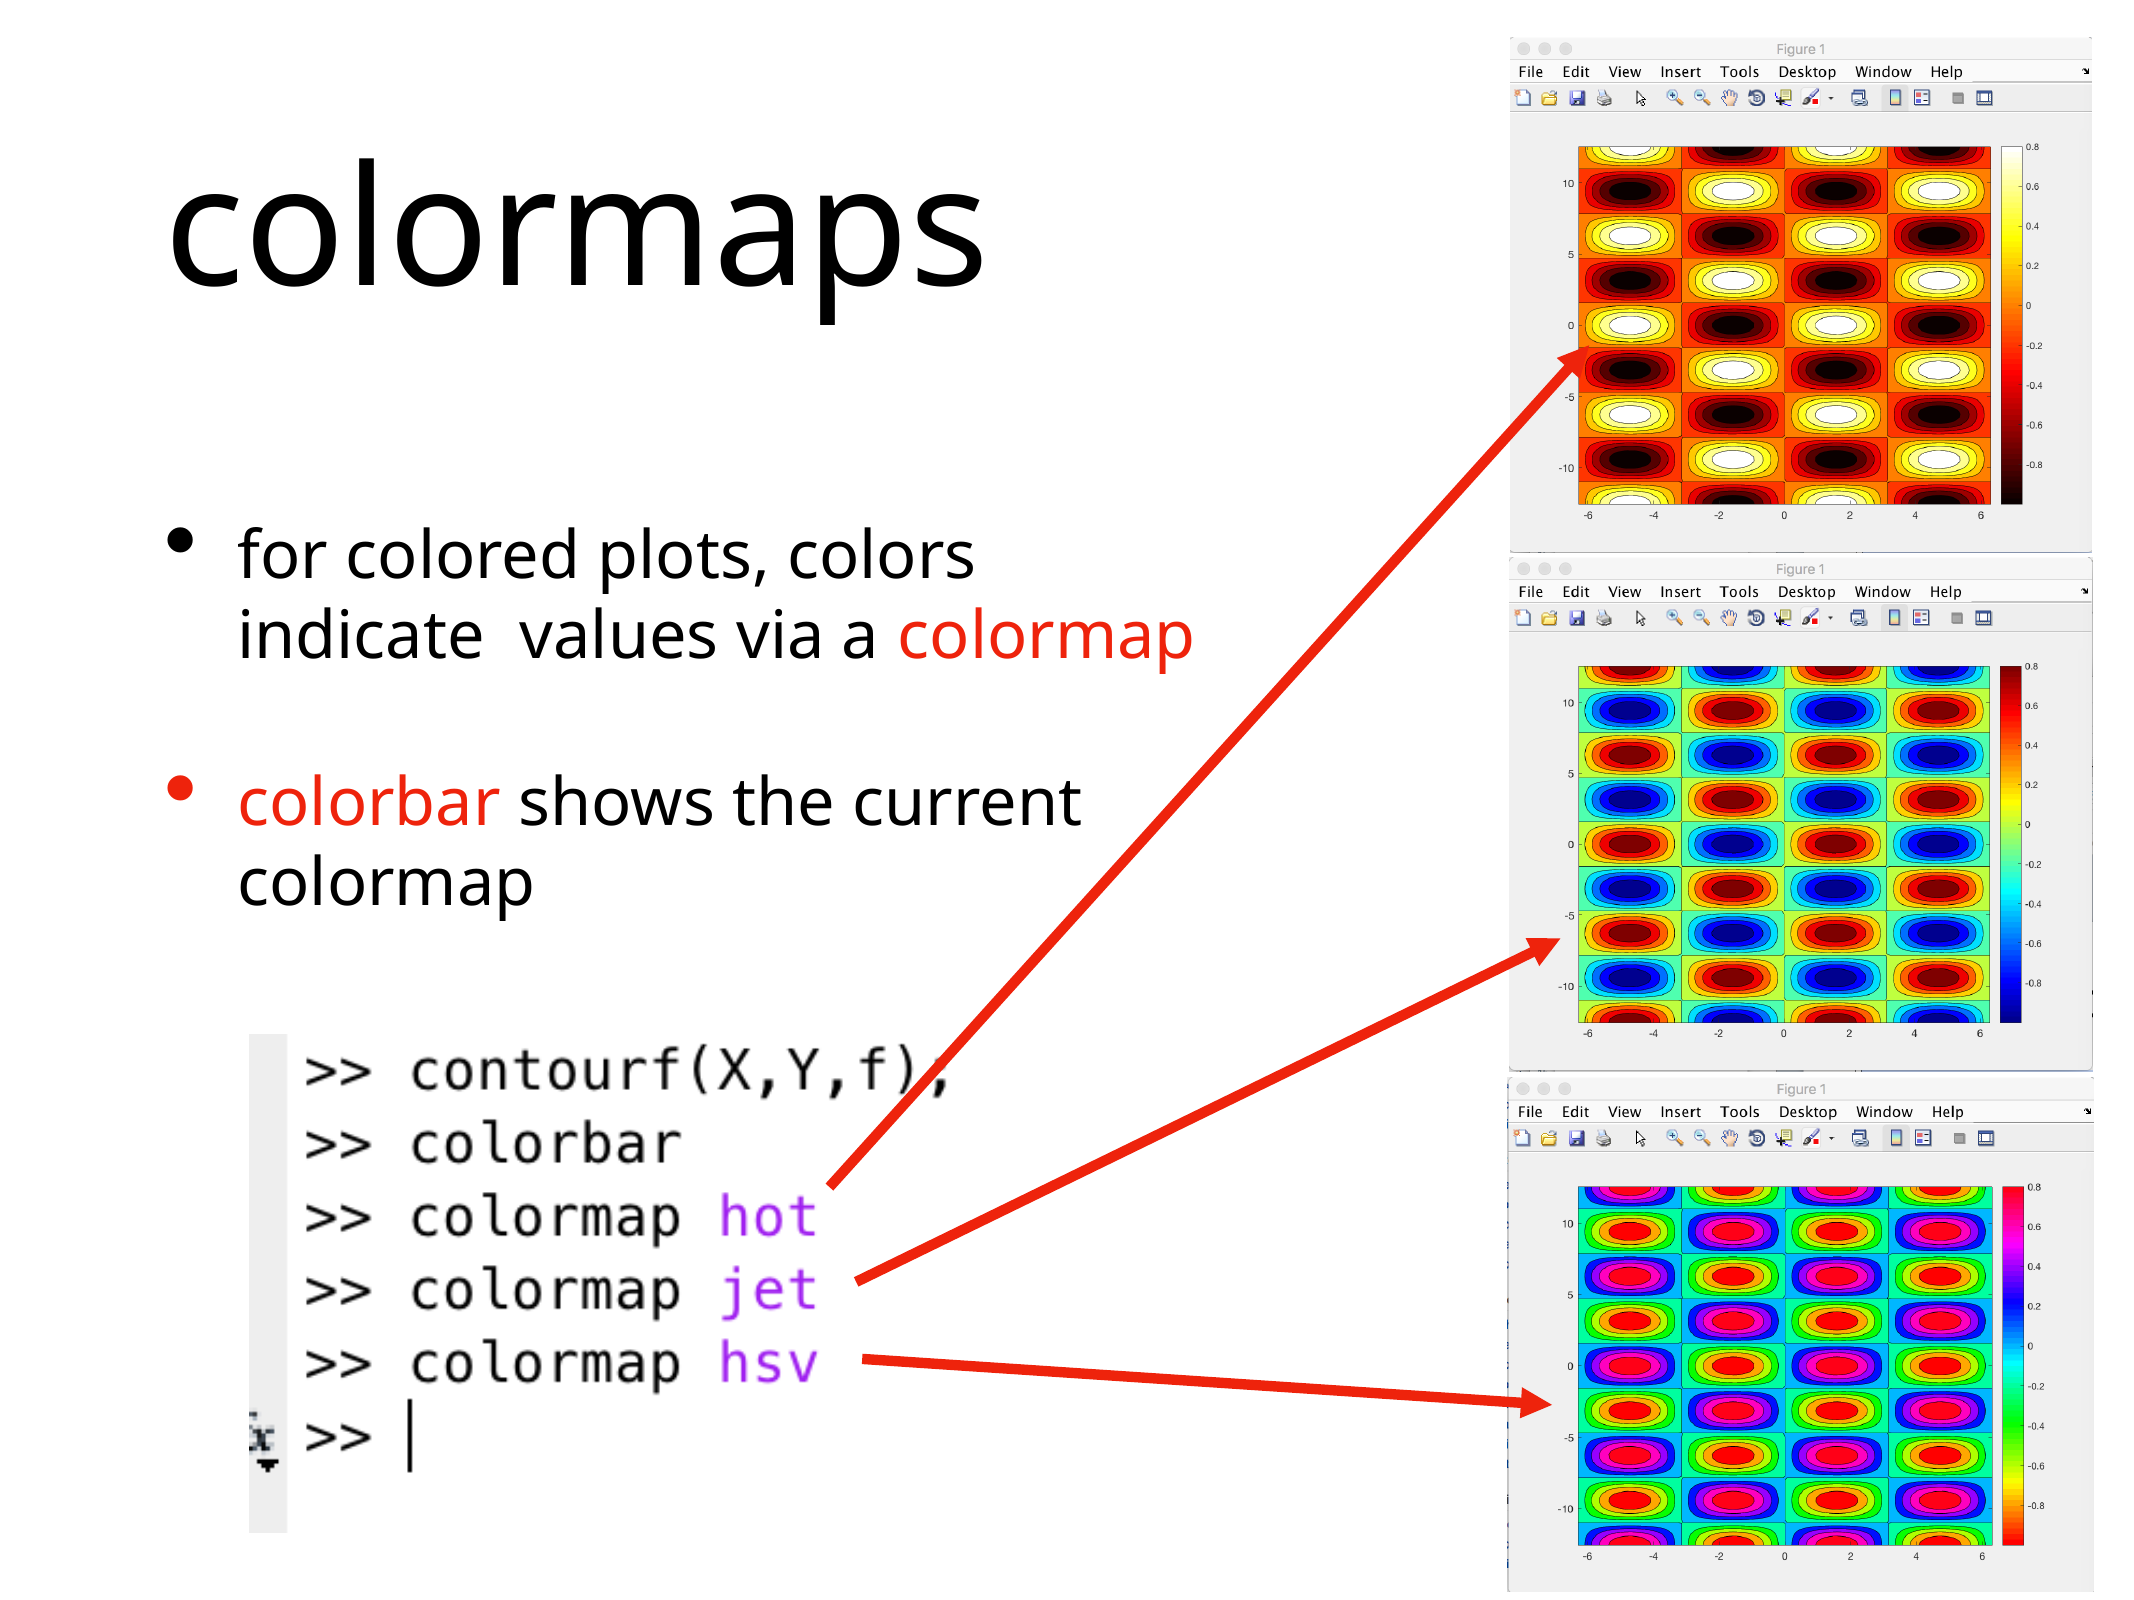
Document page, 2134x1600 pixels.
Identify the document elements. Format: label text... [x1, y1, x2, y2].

picture [1509, 557, 2093, 1073]
picture [1507, 1076, 2094, 1592]
picture [1509, 37, 2092, 553]
title colormaps [155, 41, 1509, 397]
list for colored plots, colors indicate values via a colormap colorbar shows the current colormap [155, 424, 1221, 1006]
picture [249, 1034, 1127, 1534]
